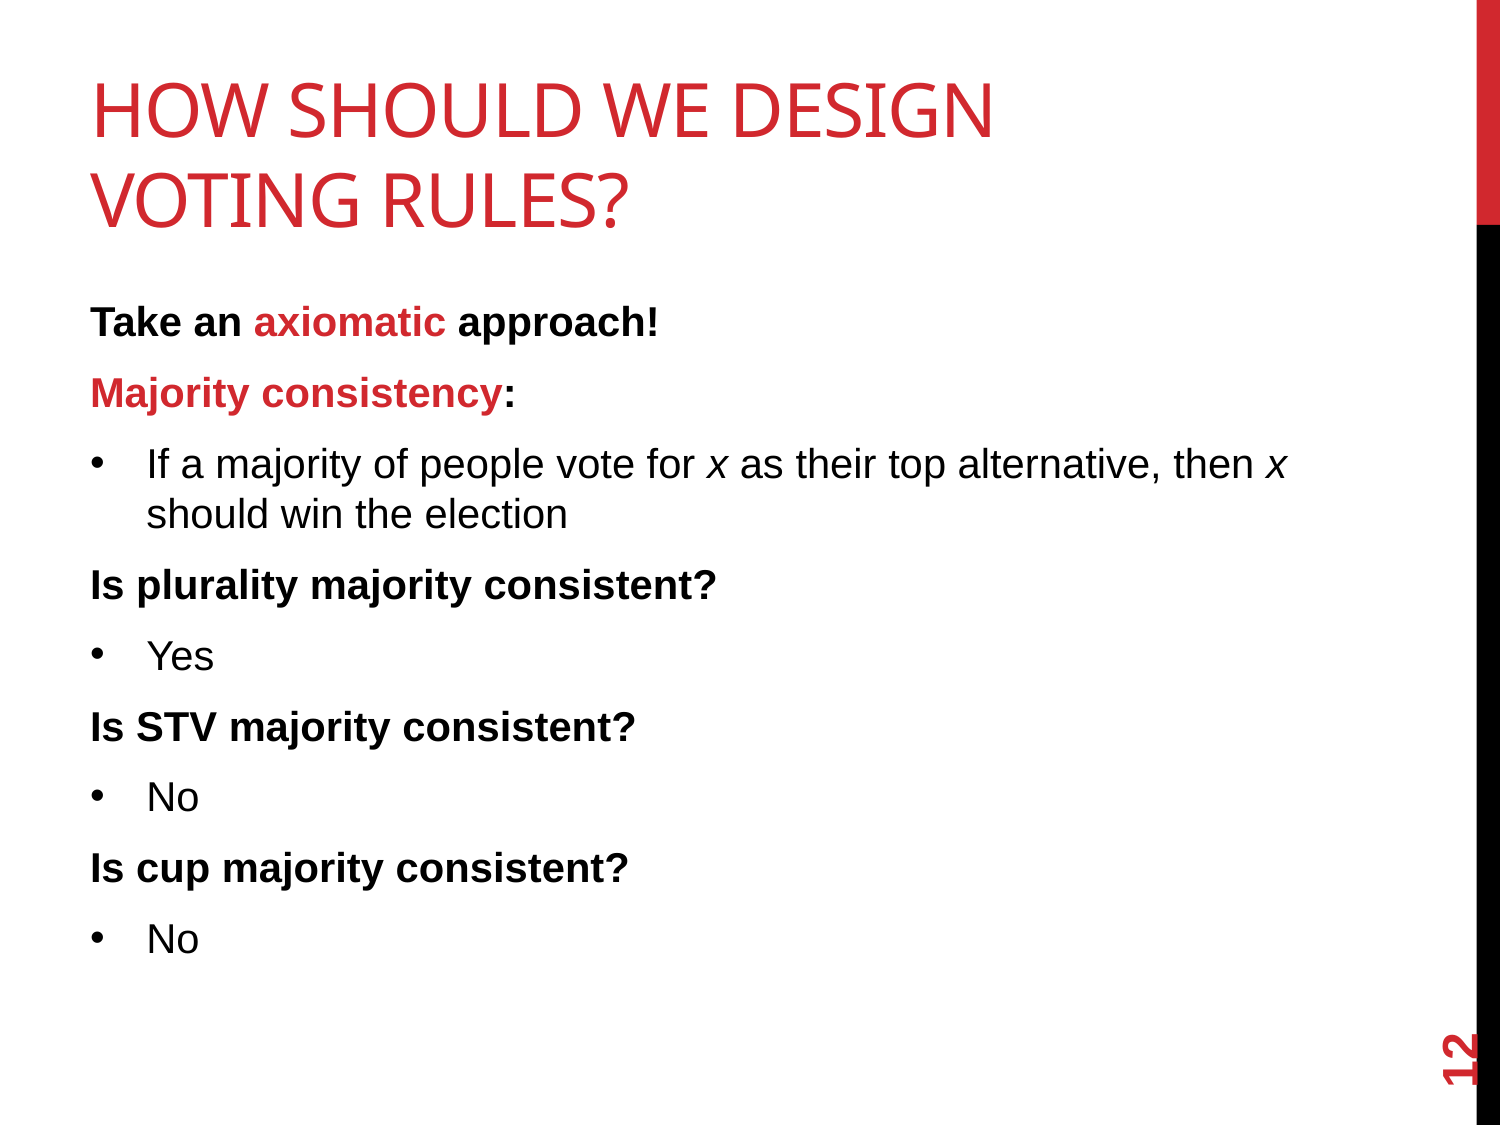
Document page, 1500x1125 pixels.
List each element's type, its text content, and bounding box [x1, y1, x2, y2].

title How should we design voting rules? [75, 25, 1025, 250]
slide_number 12 [1427, 887, 1488, 1104]
list Take an axiomatic approach! Majority consistency: If a majority of people vote for x as their top alternative, then x should win the election Is plurality majority consistent? Yes Is STV majority consistent? No Is cup majority consistent? No [75, 287, 1325, 1005]
